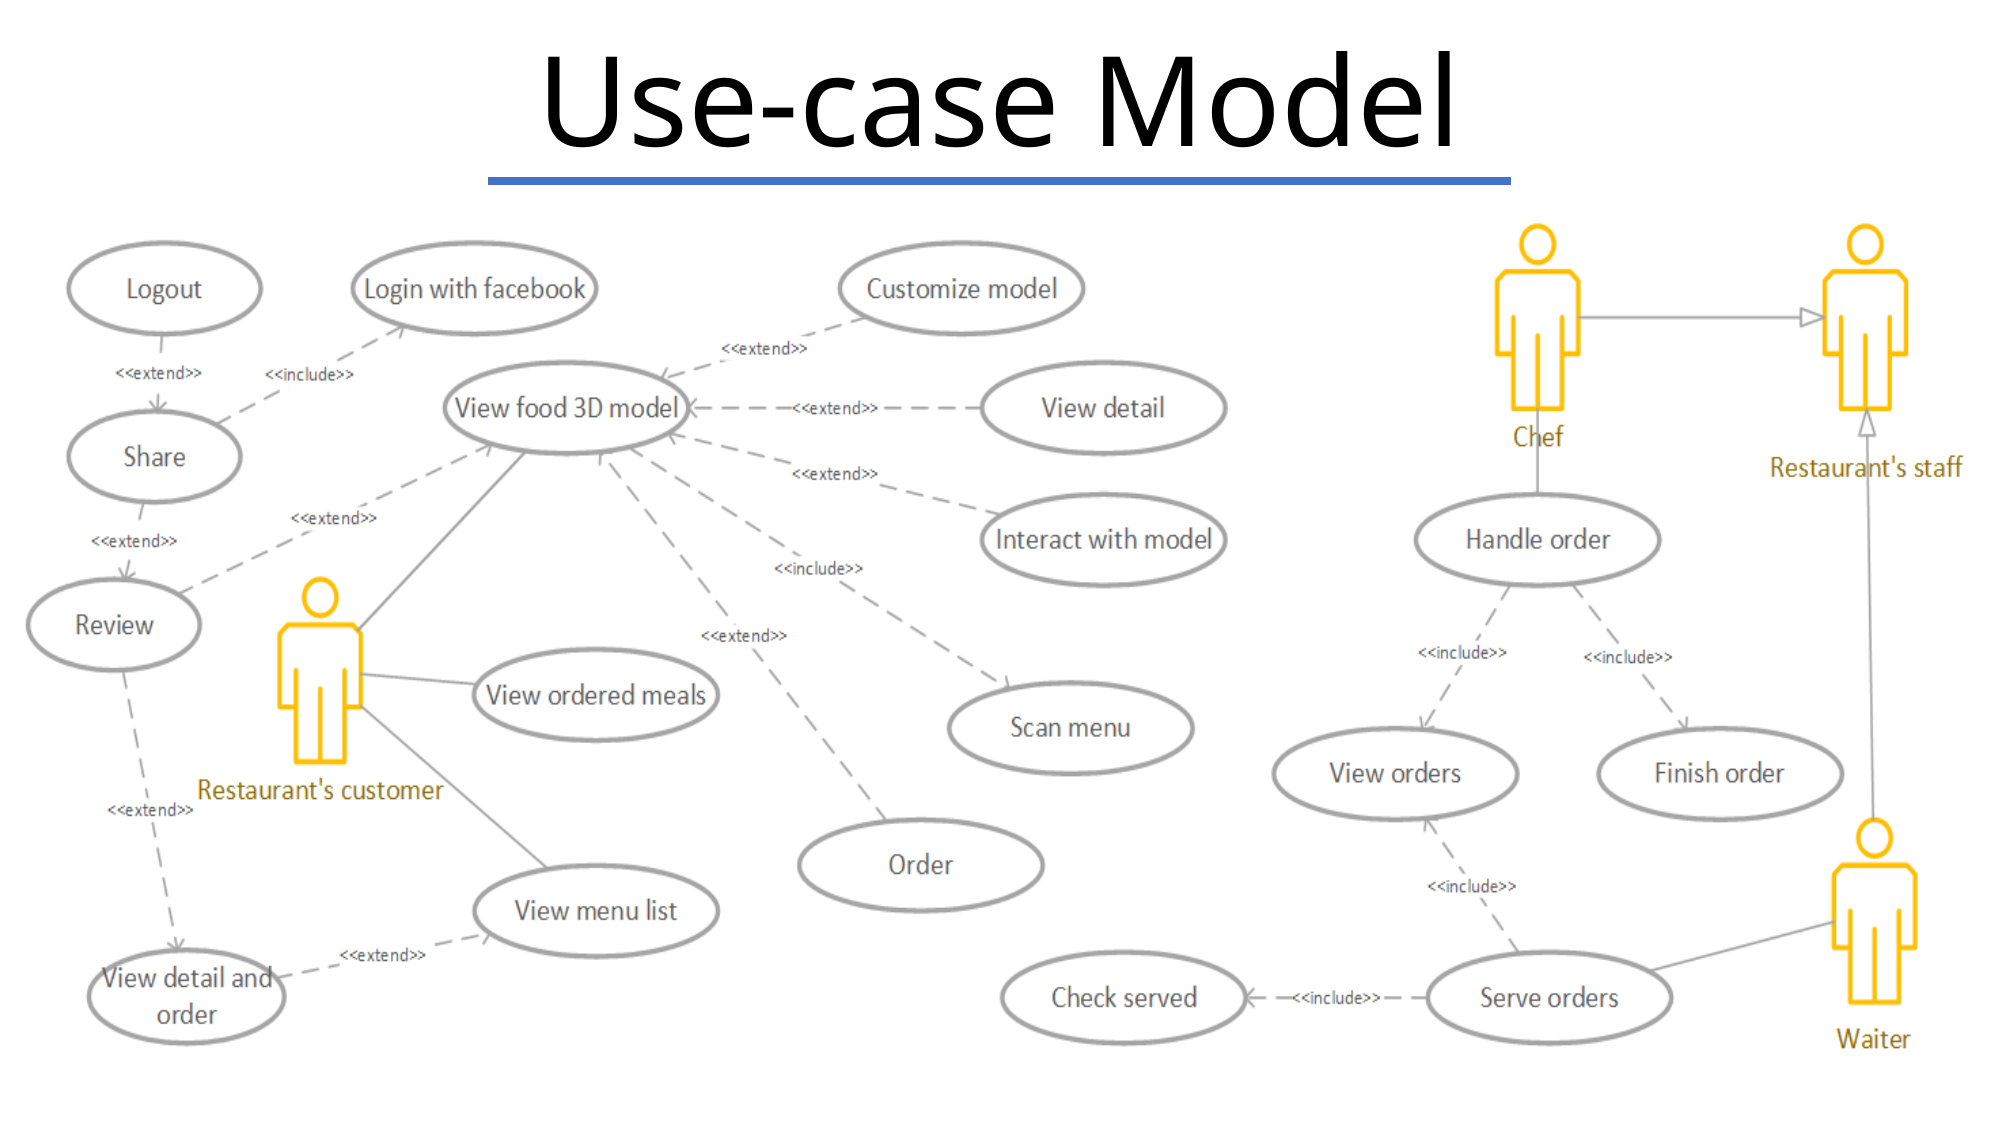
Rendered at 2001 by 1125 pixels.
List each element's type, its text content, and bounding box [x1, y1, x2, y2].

picture [22, 222, 1979, 1073]
title Use-case Model [249, 30, 1750, 182]
